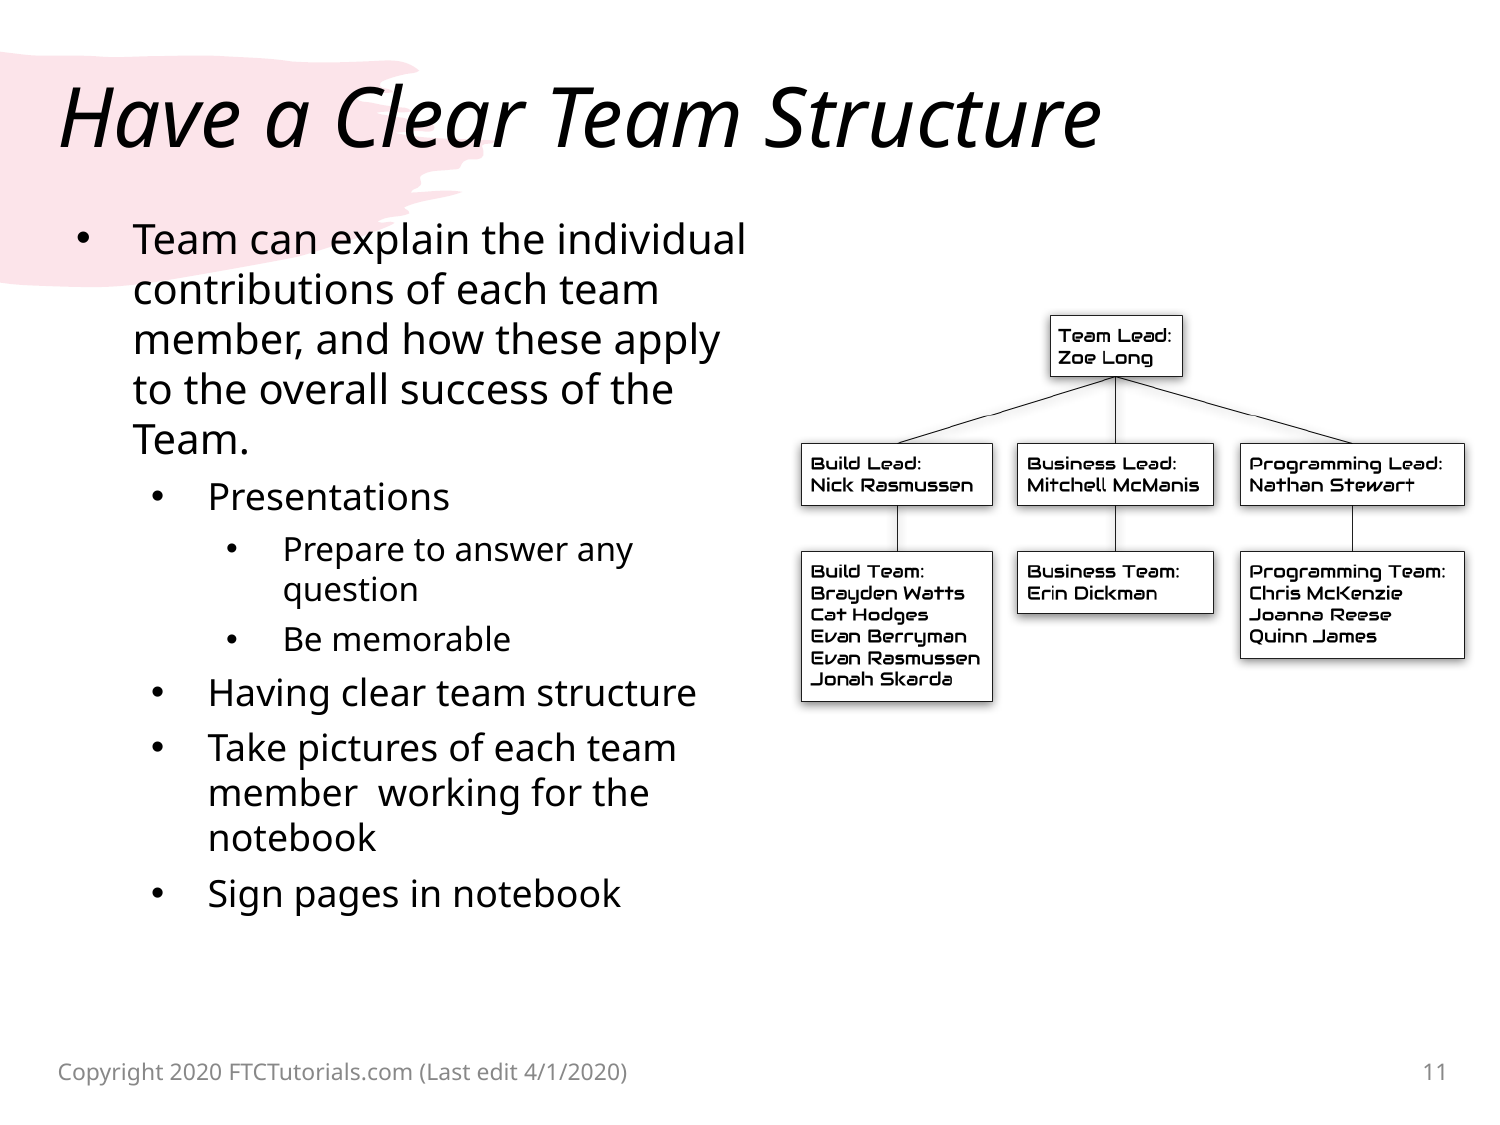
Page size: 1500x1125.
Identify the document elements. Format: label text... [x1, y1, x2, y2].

slide_number 11 [1378, 1042, 1464, 1103]
picture [766, 314, 1500, 717]
list Team can explain the individual contributions of each team member, and how these apply to the overall success of the Team. Presentations Prepare to answer any question Be memorable Having clear team structure Take pictures of each team member working for the notebook Sign pages in notebook [42, 204, 777, 1030]
title Have a Clear Team Structure [42, 59, 1464, 182]
footer Copyright 2020 FTCTutorials.com (Last edit 4/1/2020) [42, 1042, 718, 1103]
